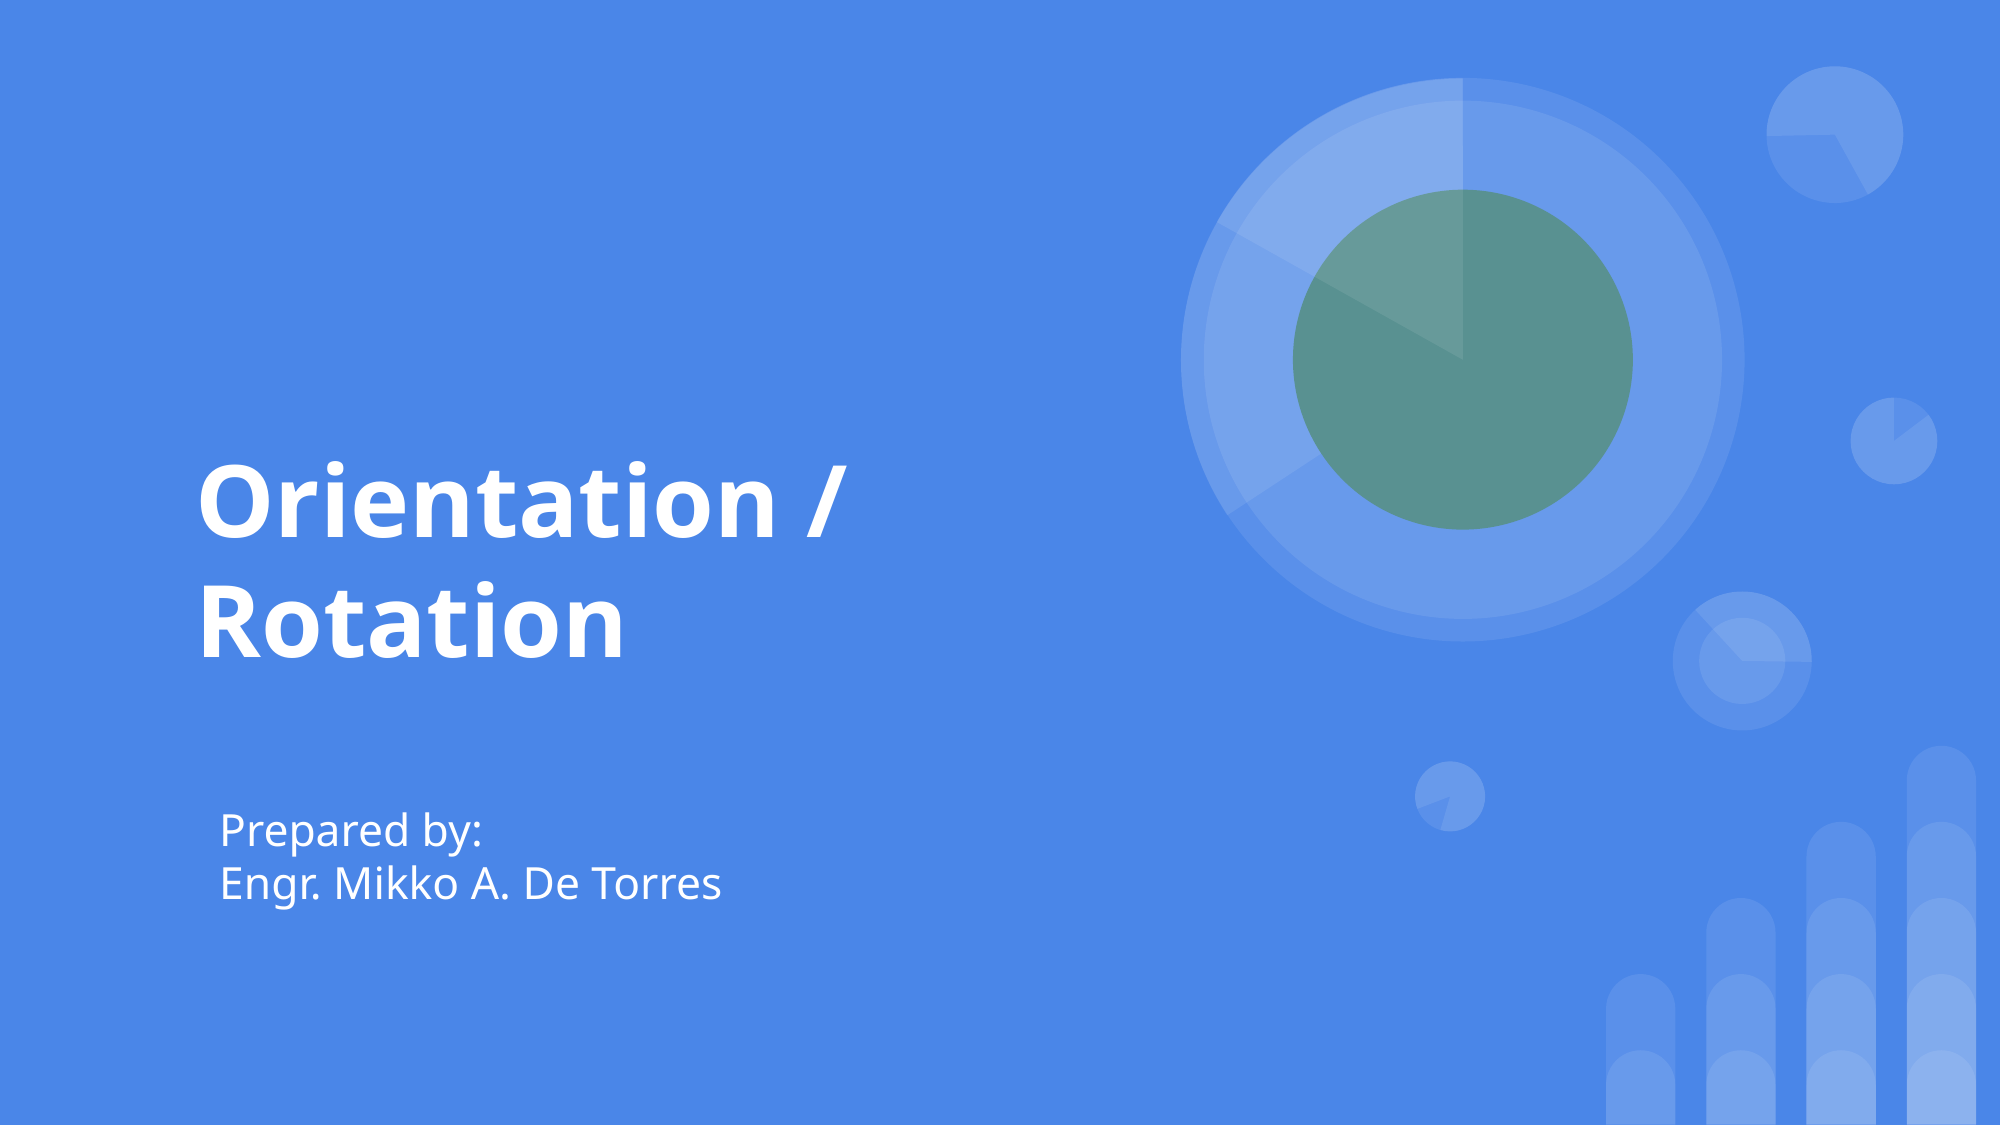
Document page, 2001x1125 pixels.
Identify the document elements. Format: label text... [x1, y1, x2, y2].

title Orientation / Rotation [180, 352, 1111, 763]
subtitle Prepared by: Engr. Mikko A. De Torres [180, 786, 1111, 939]
